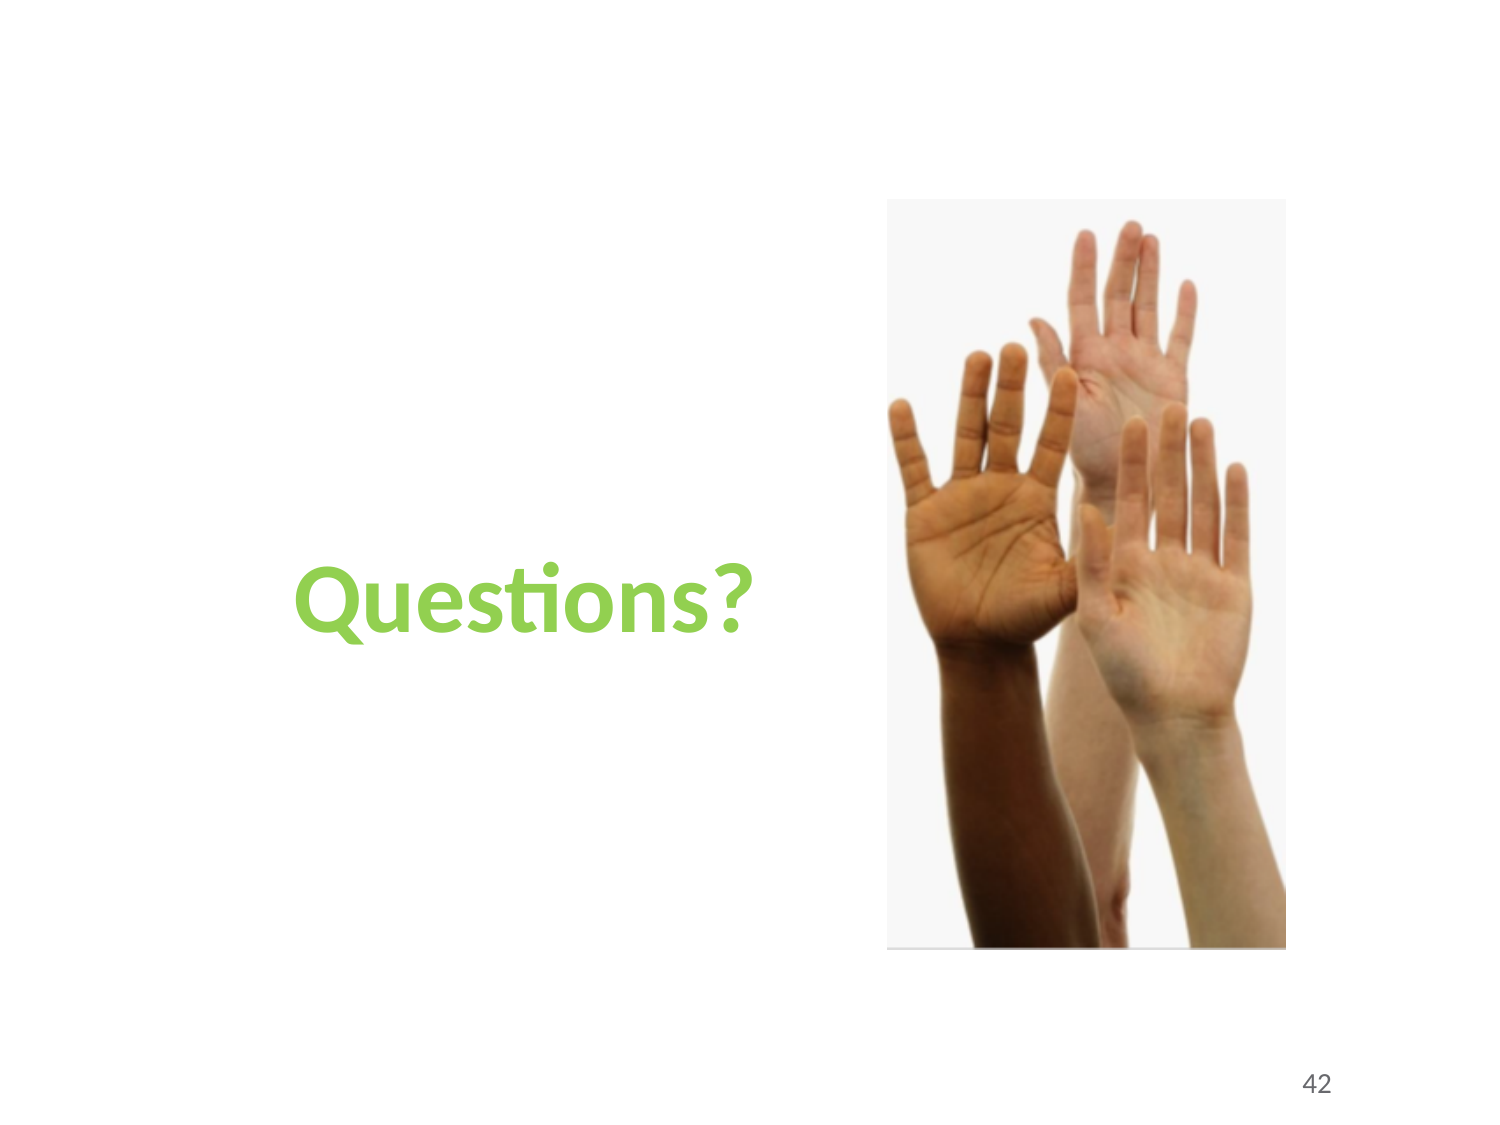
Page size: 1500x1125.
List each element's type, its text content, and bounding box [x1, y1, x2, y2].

list Questions? [50, 525, 885, 688]
slide_number 42 [1287, 1057, 1425, 1096]
picture [886, 199, 1286, 951]
